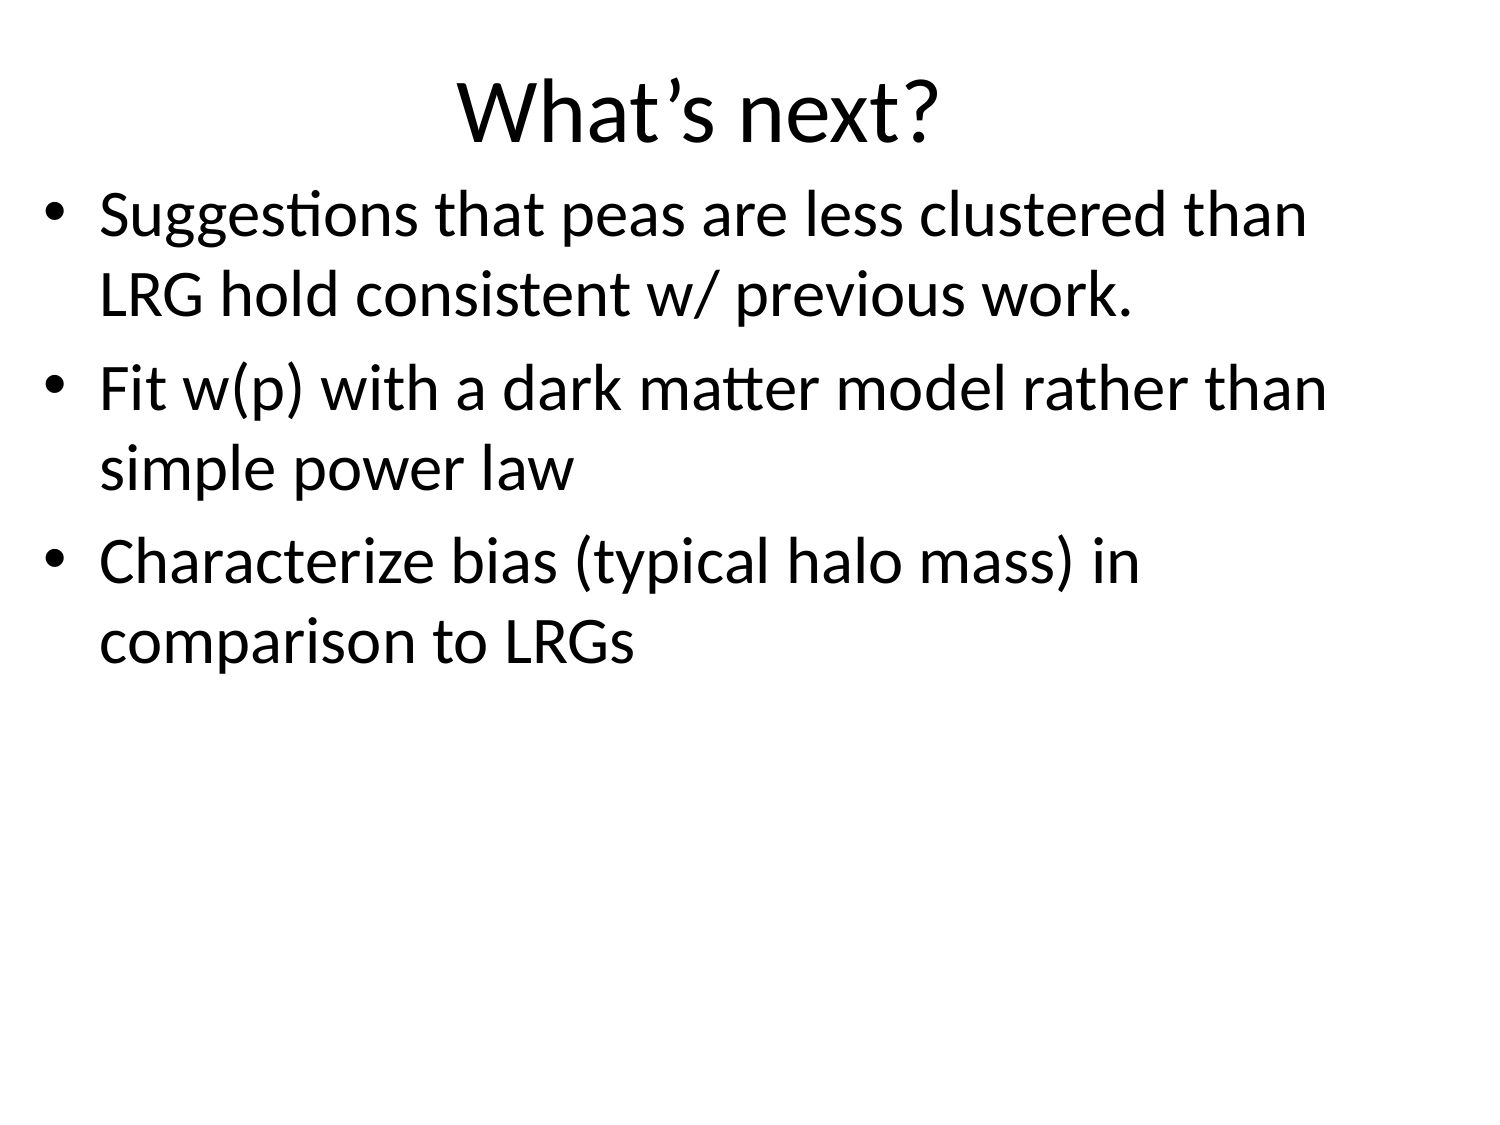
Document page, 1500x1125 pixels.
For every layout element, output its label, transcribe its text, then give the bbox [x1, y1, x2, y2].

list Suggestions that peas are less clustered than LRG hold consistent w/ previous work. Fit w(p) with a dark matter model rather than simple power law Characterize bias (typical halo mass) in comparison to LRGs [28, 162, 1429, 1063]
title What’s next? [24, 12, 1375, 200]
